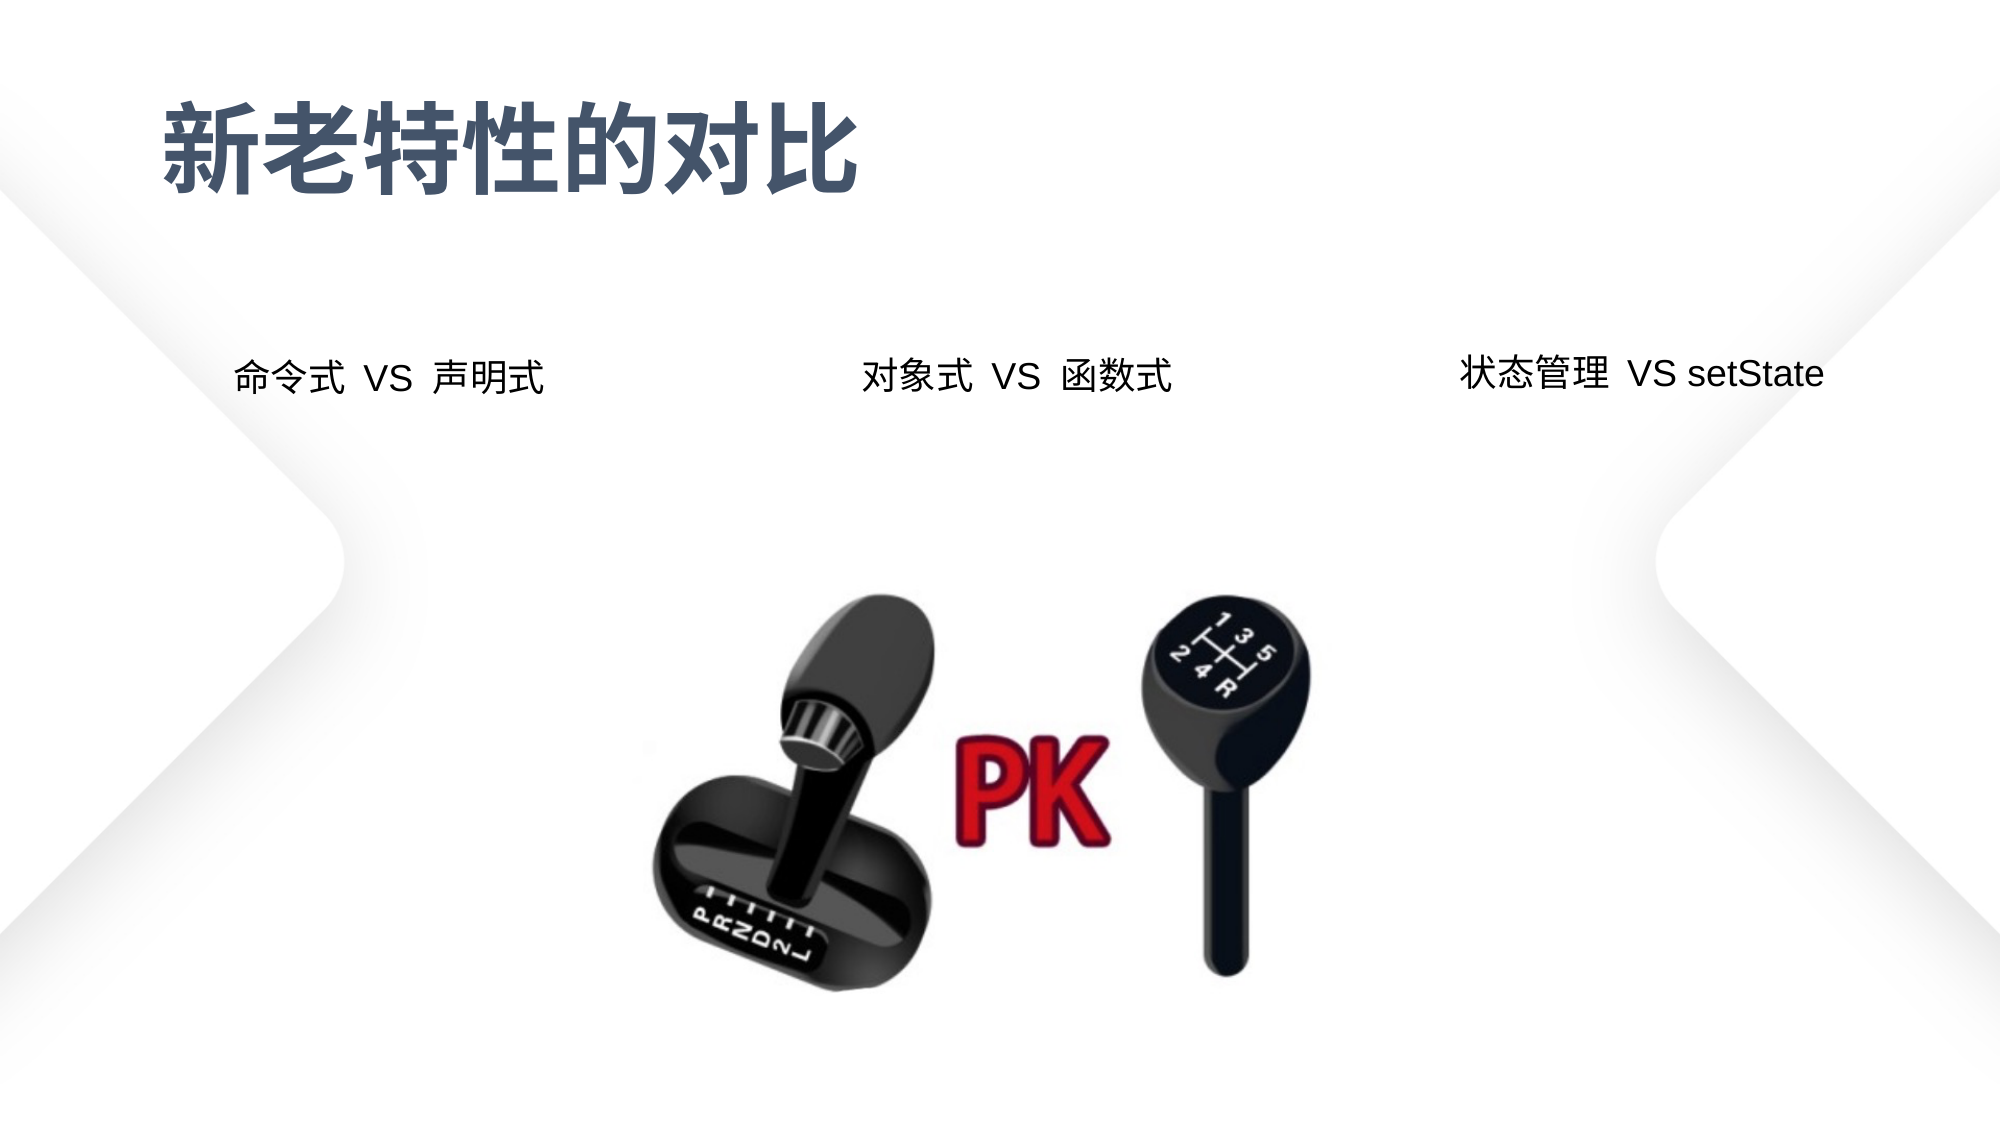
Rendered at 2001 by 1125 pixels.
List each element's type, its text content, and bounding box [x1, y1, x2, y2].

picture [0, 0, 2000, 1125]
text_box 状态管理 VS setState [1411, 341, 1873, 402]
text_box 命令式 VS 声明式 [206, 346, 573, 407]
title 新老特性的对比 [146, 29, 1854, 279]
text_box 对象式 VS 函数式 [834, 345, 1201, 405]
